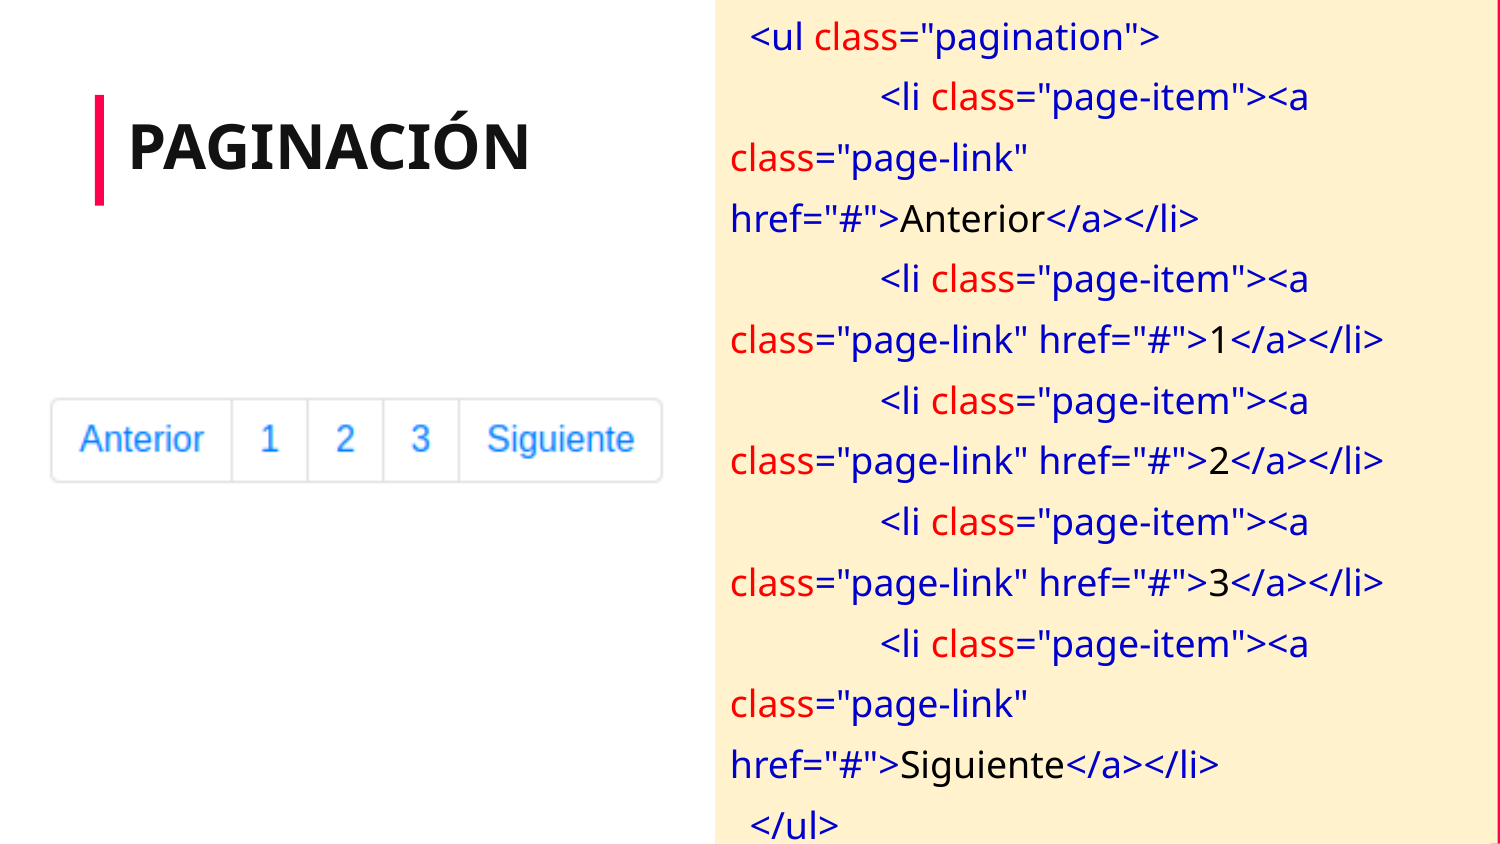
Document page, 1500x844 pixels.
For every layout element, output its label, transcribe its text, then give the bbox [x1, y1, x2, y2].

text_box PAGINACIÓN [112, 80, 691, 195]
picture [13, 385, 691, 533]
text_box <ul class="pagination"> <li class="page-item"><a class="page-link" href="#">Anterior</a></li> <li class="page-item"><a class="page-link" href="#">1</a></li> <li class="page-item"><a class="page-link" href="#">2</a></li> <li class="page-item"><a class="page-link" href="#">3</a></li> <li class="page-item"><a class="page-link" href="#">Siguiente</a></li> </ul> [715, 0, 1498, 844]
